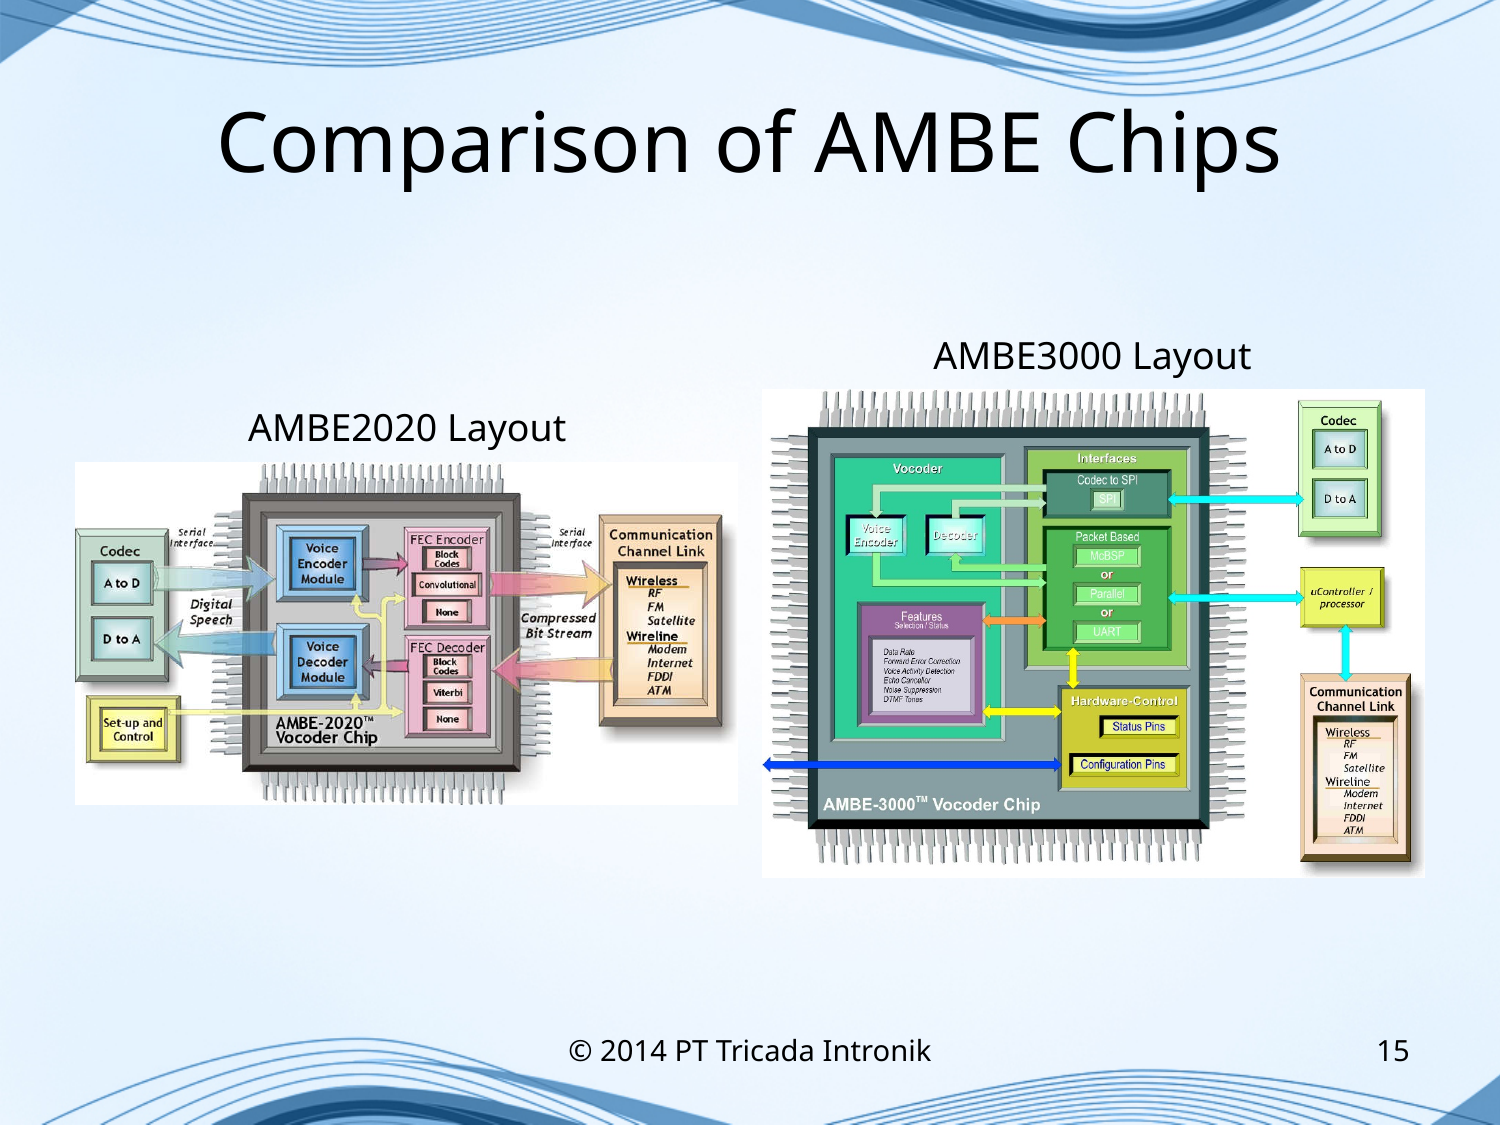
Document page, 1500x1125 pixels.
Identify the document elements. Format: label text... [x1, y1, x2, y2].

footer © 2014 PT Tricada Intronik [512, 1024, 988, 1103]
picture [0, 0, 1500, 1125]
slide_number [74, 1024, 426, 1103]
slide_number 15 [1074, 1024, 1426, 1103]
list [762, 389, 1426, 878]
title Comparison of AMBE Chips [74, 44, 1426, 233]
text_box AMBE3000 Layout [797, 324, 1388, 385]
text_box AMBE2020 Layout [112, 397, 703, 457]
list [74, 462, 738, 806]
